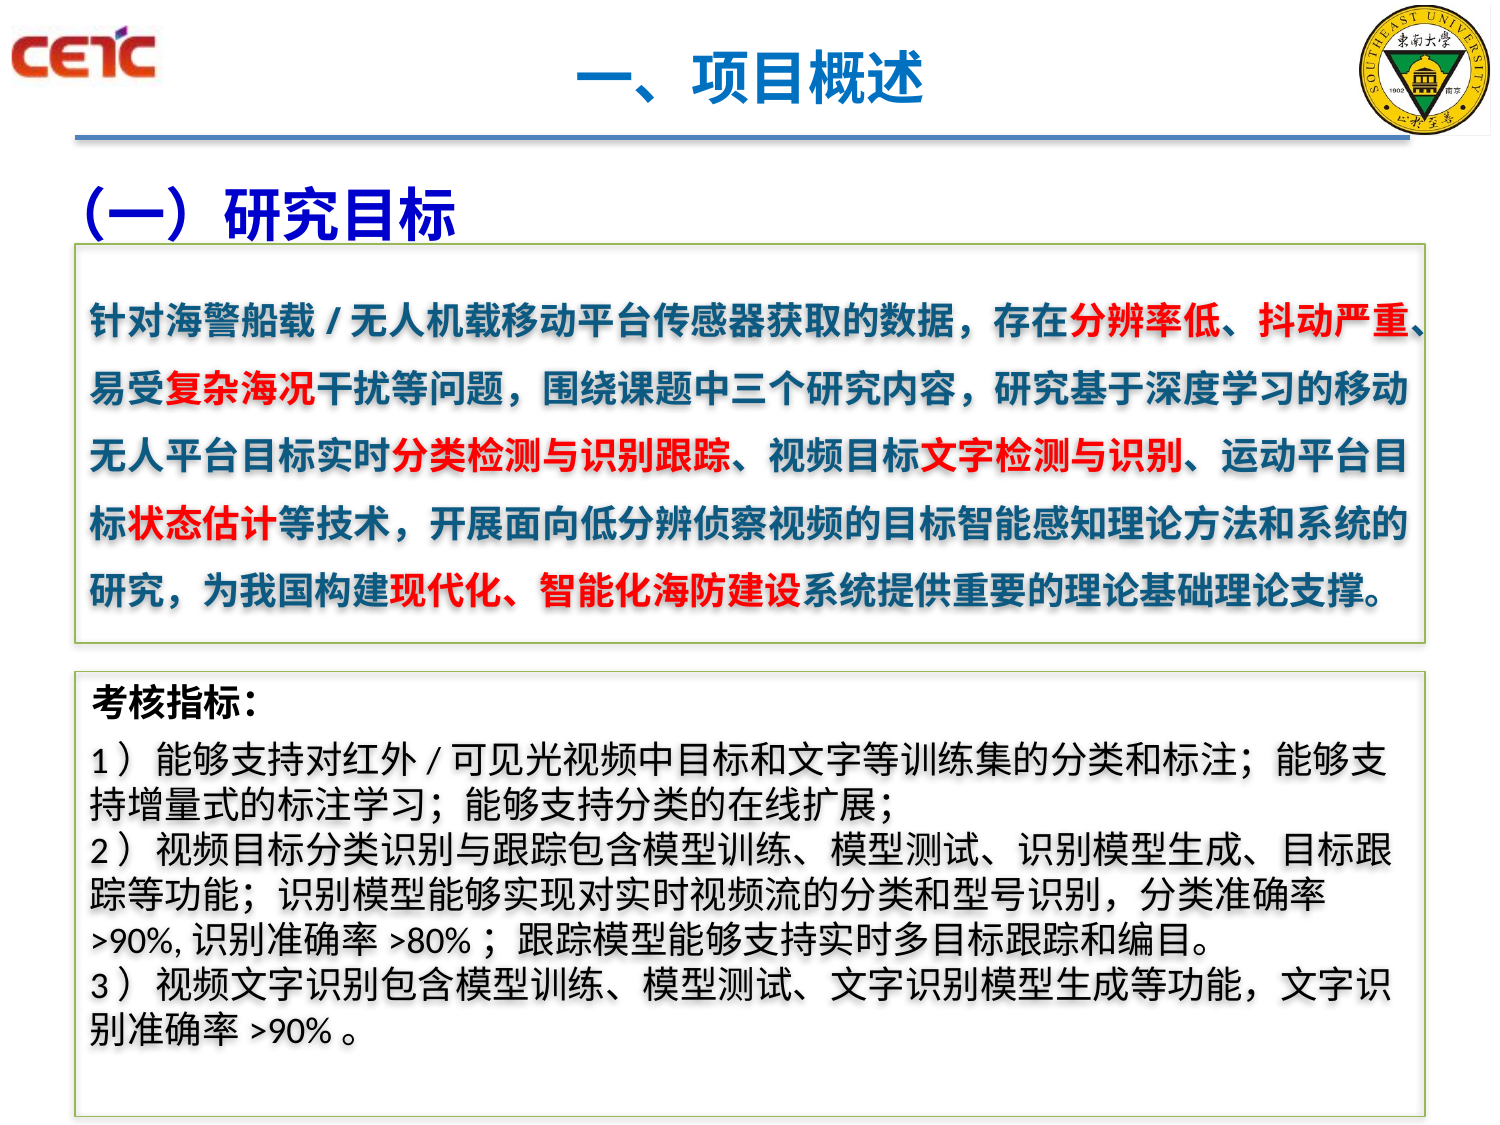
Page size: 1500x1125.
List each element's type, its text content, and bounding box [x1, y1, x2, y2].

text_box 1）能够支持对红外/可见光视频中目标和文字等训练集的分类和标注；能够支持增量式的标注学习；能够支持分类的在线扩展； 2）视频目标分类识别与跟踪包含模型训练、模型测试、识别模型生成、目标跟踪等功能；识别模型能够实现对实时视频流的分类和型号识别，分类准确率>90%,识别准确率>80%；跟踪模型能够支持实时多目标跟踪和编目。 3）视频文字识别包含模型训练、模型测试、文字识别模型生成等功能，文字识别准确率>90%。 [74, 671, 1426, 1117]
title 一、项目概述 [75, 29, 1425, 122]
picture [1359, 5, 1491, 136]
text_box 考核指标： [76, 671, 294, 731]
text_box （一）研究目标 [34, 142, 472, 256]
text_box 针对海警船载/无人机载移动平台传感器获取的数据，存在分辨率低、抖动严重、易受复杂海况干扰等问题，围绕课题中三个研究内容，研究基于深度学习的移动无人平台目标实时分类检测与识别跟踪、视频目标文字检测与识别、运动平台目标状态估计等技术，开展面向低分辨侦察视频的目标智能感知理论方法和系统的研究，为我国构建现代化、智能化海防建设系统提供重要的理论基础理论支撑。 [74, 243, 1426, 644]
picture [9, 18, 166, 92]
